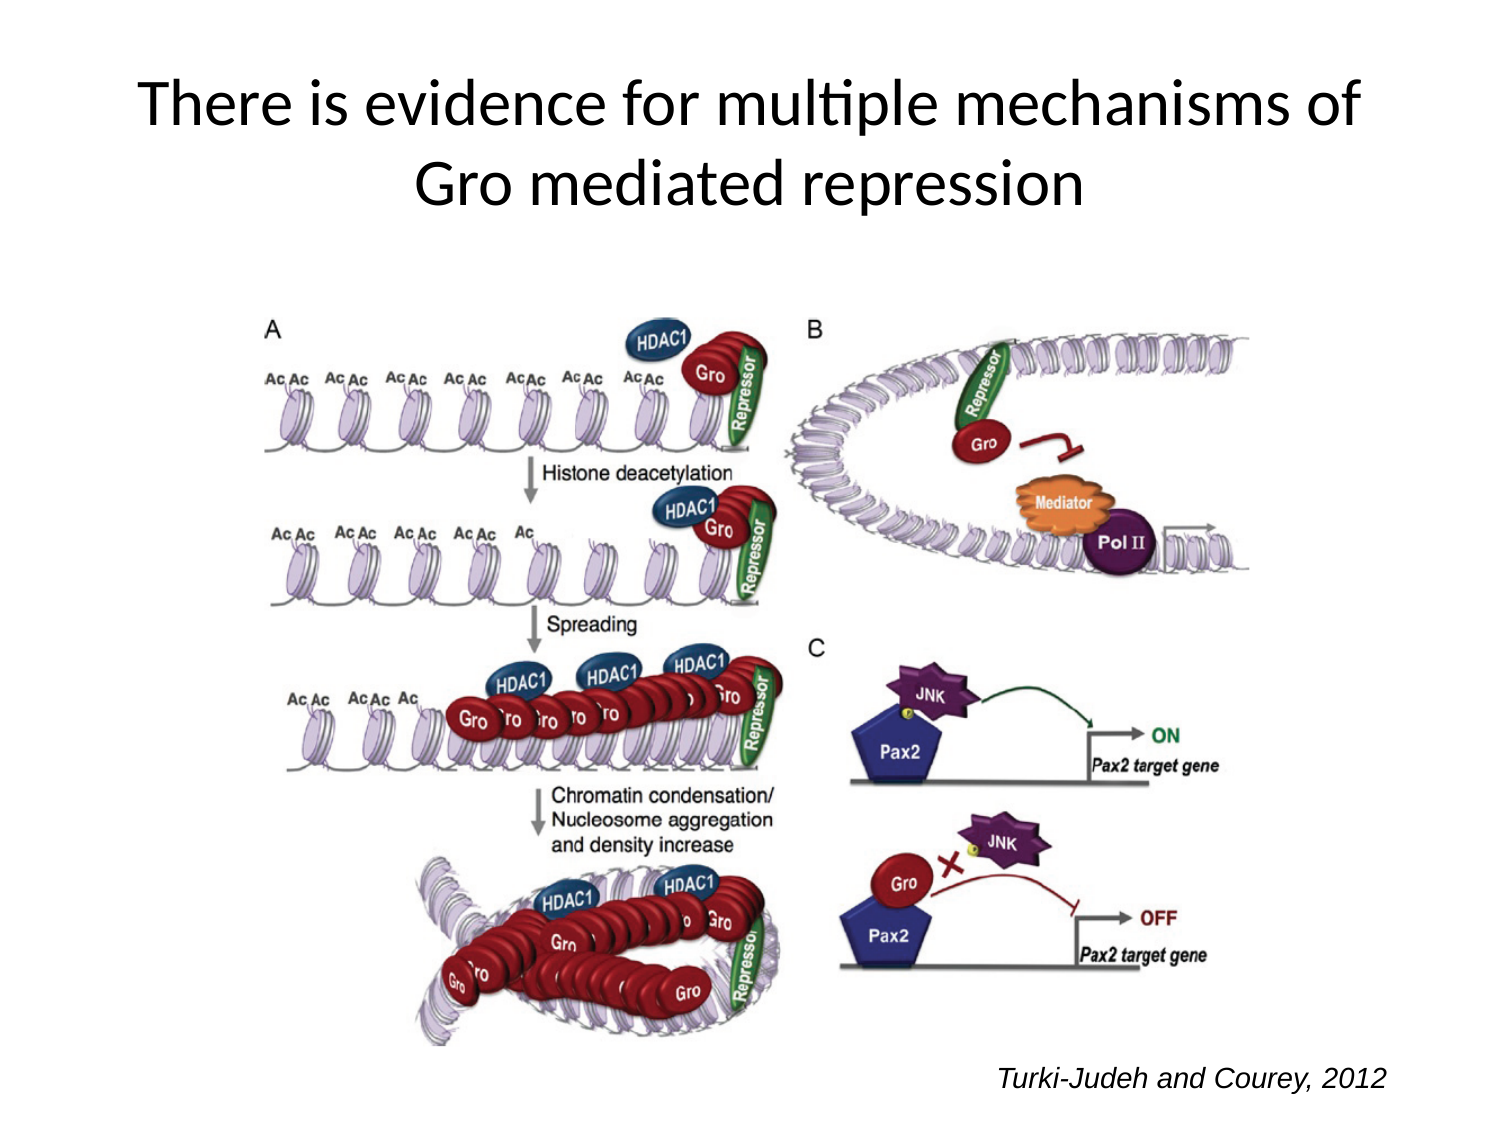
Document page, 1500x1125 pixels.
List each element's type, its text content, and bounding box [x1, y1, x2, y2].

text_box Turki-Judeh and Courey, 2012 [981, 1052, 1403, 1125]
title There is evidence for multiple mechanisms of Gro mediated repression [75, 45, 1425, 233]
picture [214, 265, 1309, 1053]
